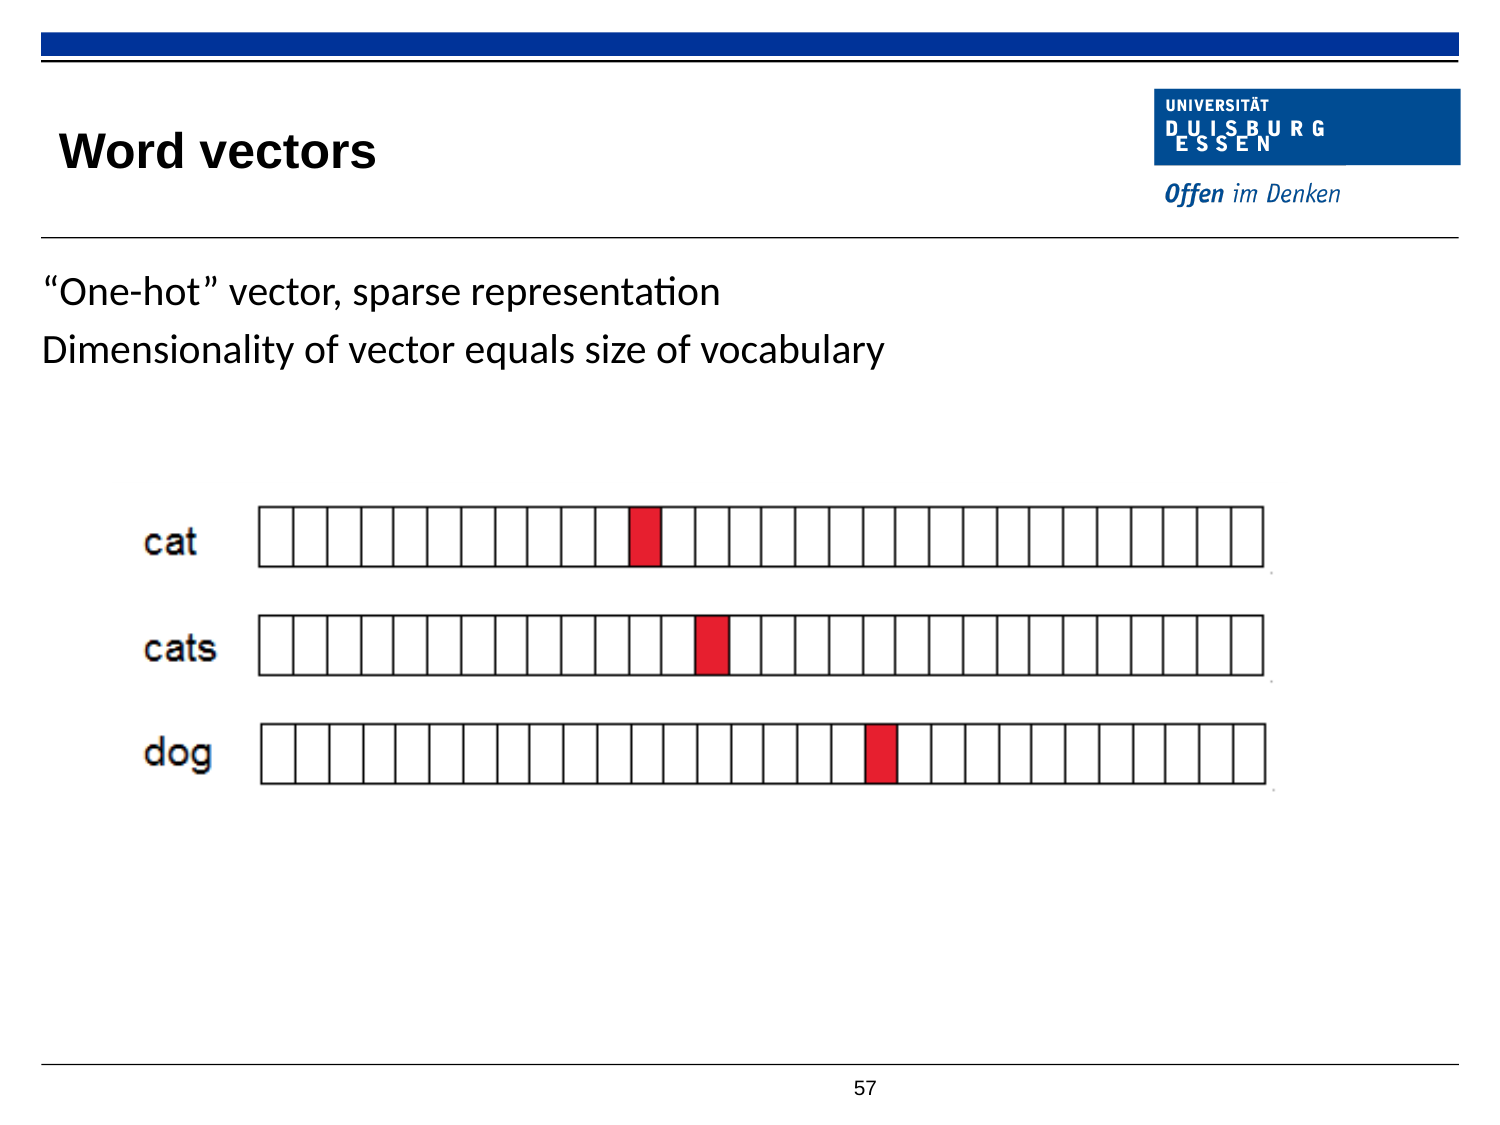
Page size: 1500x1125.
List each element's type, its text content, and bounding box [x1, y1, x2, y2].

text_box “One-hot” vector, sparse representation Dimensionality of vector equals size of vocabulary [27, 253, 1445, 1040]
picture [111, 480, 1288, 813]
title Word vectors [58, 79, 1126, 218]
picture [1154, 80, 1461, 213]
